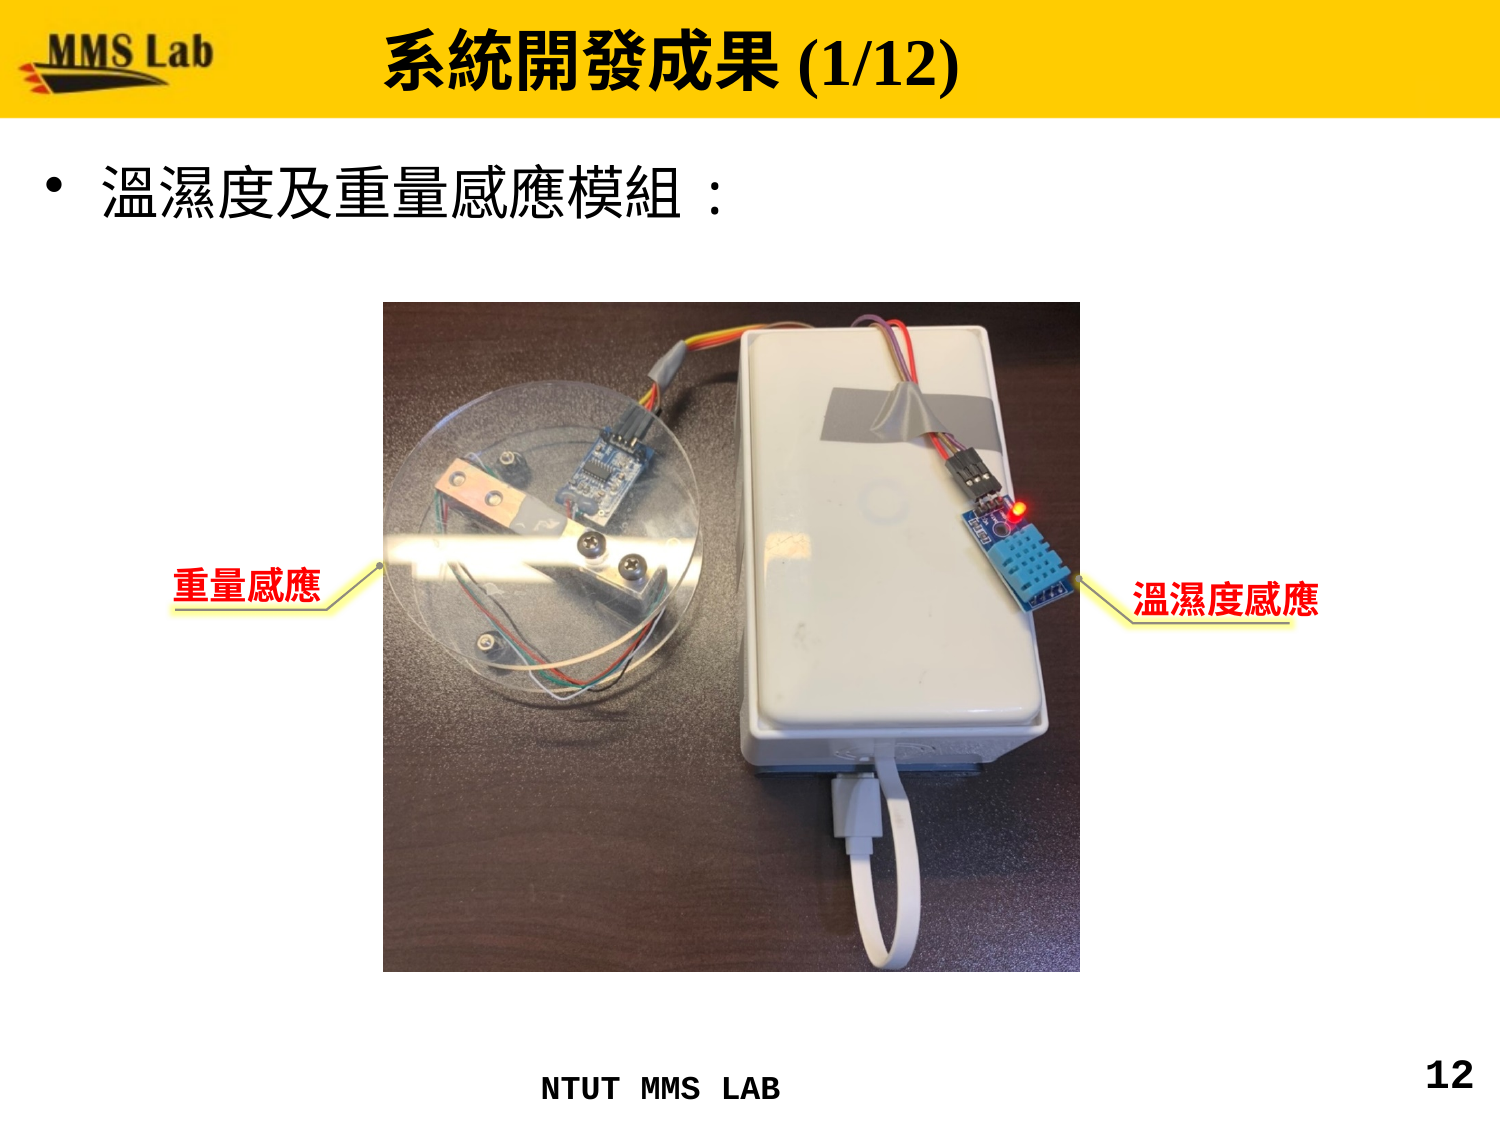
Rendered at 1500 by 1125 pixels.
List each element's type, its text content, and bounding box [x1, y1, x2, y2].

slide_number 12 [1139, 1039, 1491, 1118]
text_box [1074, 574, 1290, 625]
text_box 重量感應 [157, 554, 362, 615]
title 系統開發成果(1/12) [366, 1, 1500, 119]
list 溫濕度及重量感應模組: [29, 148, 1483, 1022]
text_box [174, 561, 384, 612]
footer NTUT MMS LAB [525, 1058, 1013, 1107]
picture [0, 1, 1500, 1096]
text_box 溫濕度感應 [1117, 568, 1335, 629]
